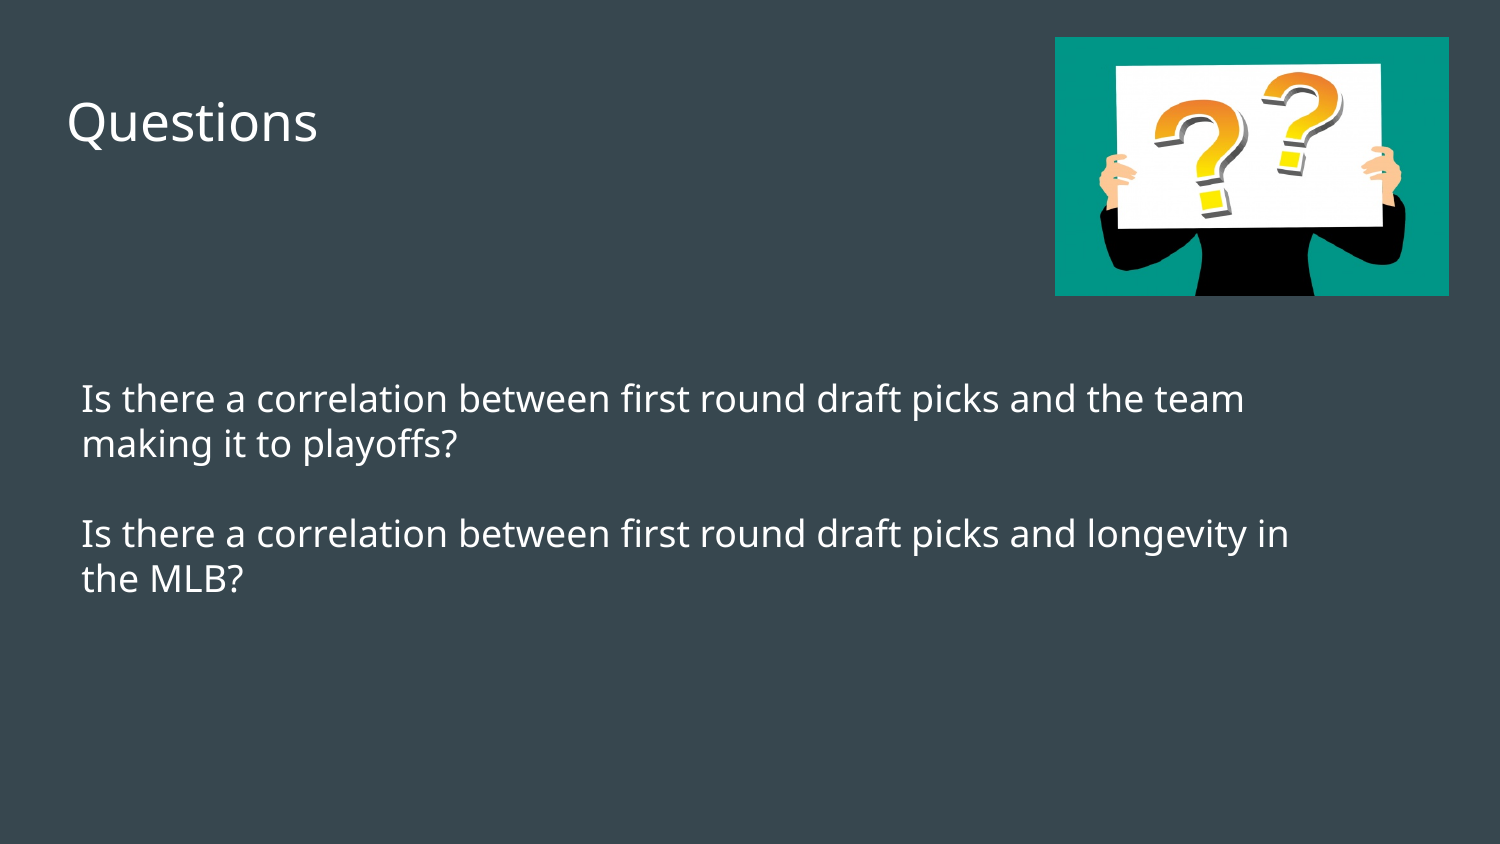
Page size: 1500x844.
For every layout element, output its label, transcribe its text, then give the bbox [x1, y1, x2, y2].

title Questions [51, 72, 1050, 167]
text_box Is there a correlation between first round draft picks and the team making it to playoffs? Is there a correlation between first round draft picks and longevity in the MLB? [66, 359, 1355, 650]
picture [1055, 37, 1450, 297]
